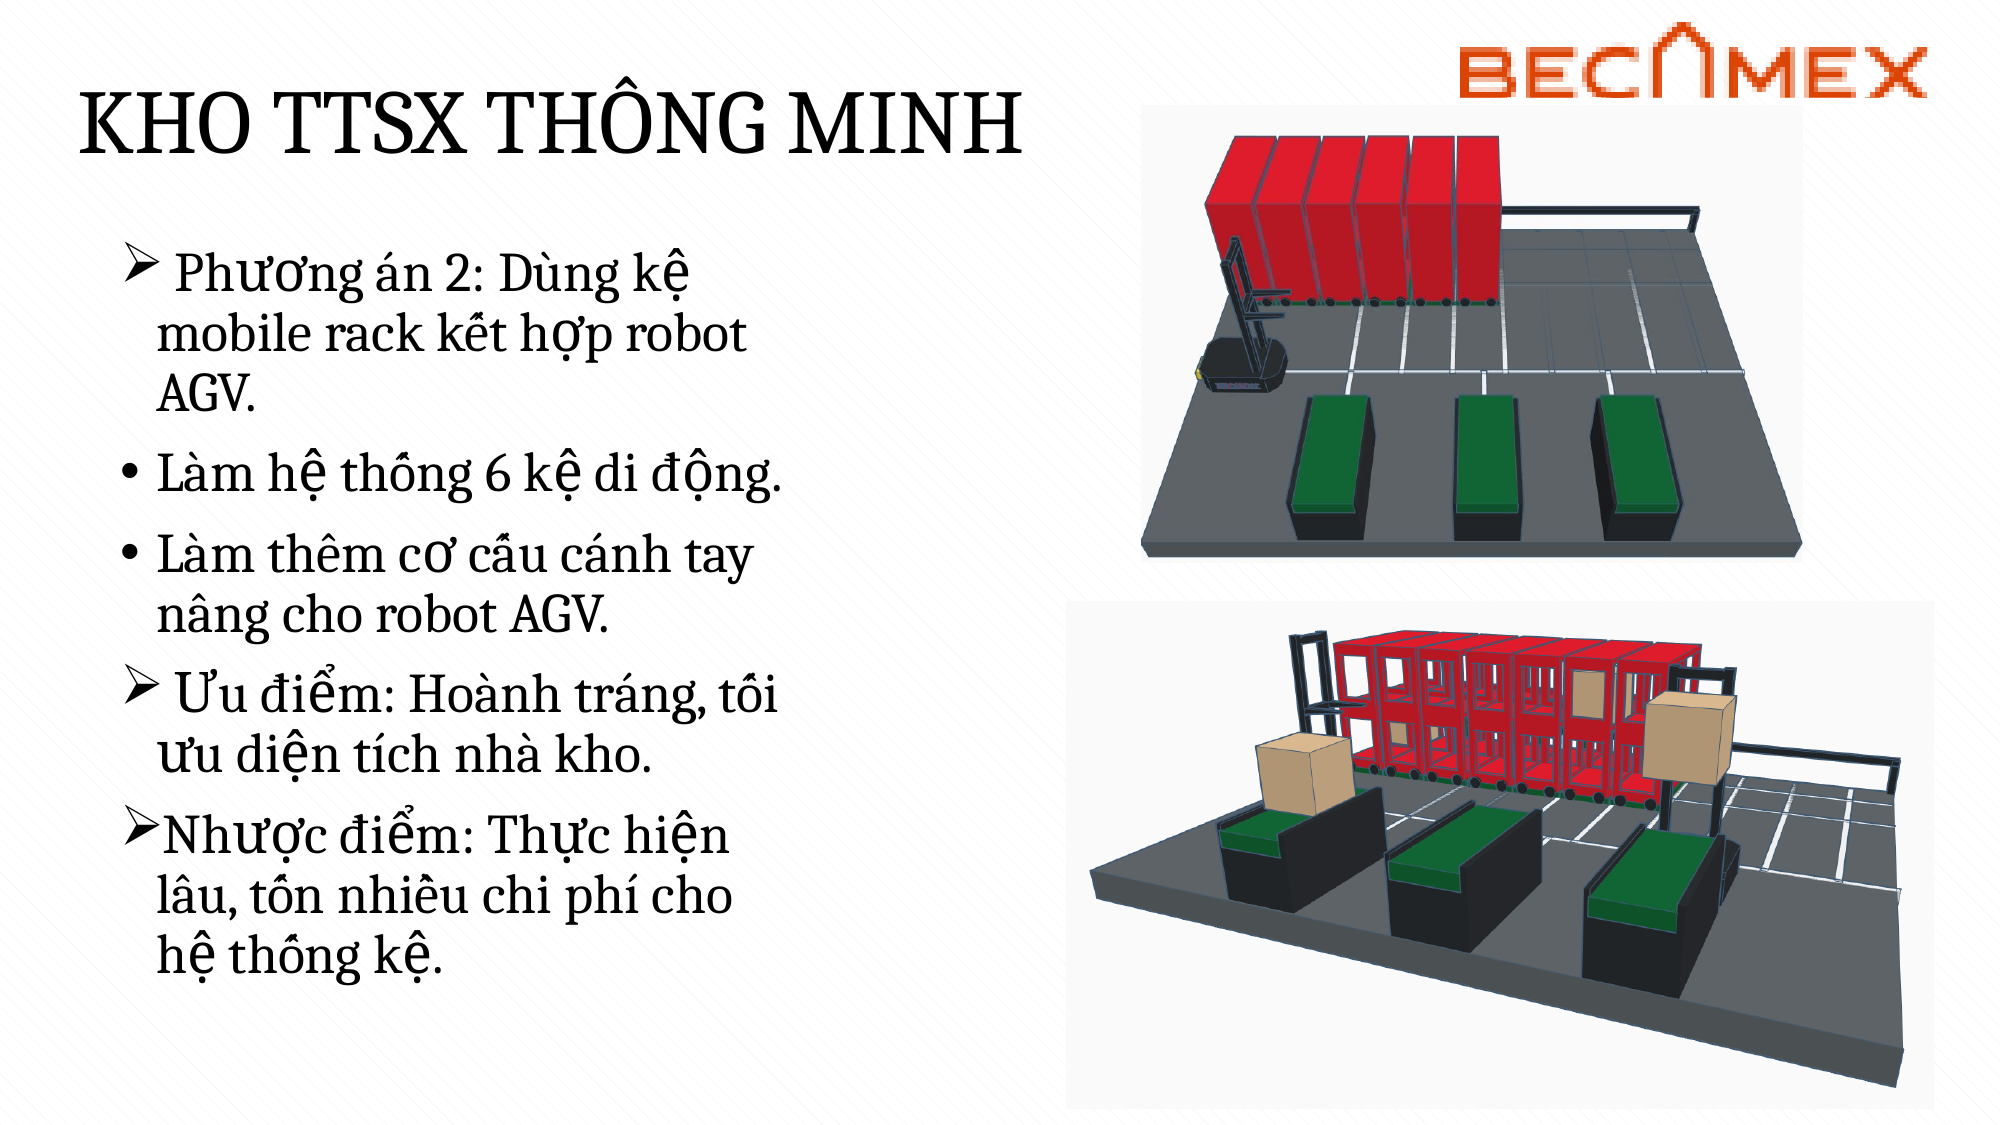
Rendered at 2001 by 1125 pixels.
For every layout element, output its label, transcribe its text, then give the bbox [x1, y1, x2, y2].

title KHO TTSX THÔNG MINH [62, 67, 1162, 181]
list Phương án 2: Dùng kệ mobile rack kết hợp robot AGV. Làm hệ thống 6 kệ di động. Làm thêm cơ cấu cánh tay nâng cho robot AGV. Ưu điểm: Hoành tráng, tối ưu diện tích nhà kho. Nhược điểm: Thực hiện lâu, tốn nhiều chi phí cho hệ thống kệ. [105, 235, 802, 1046]
picture [1141, 105, 1803, 563]
picture [1066, 601, 1934, 1109]
